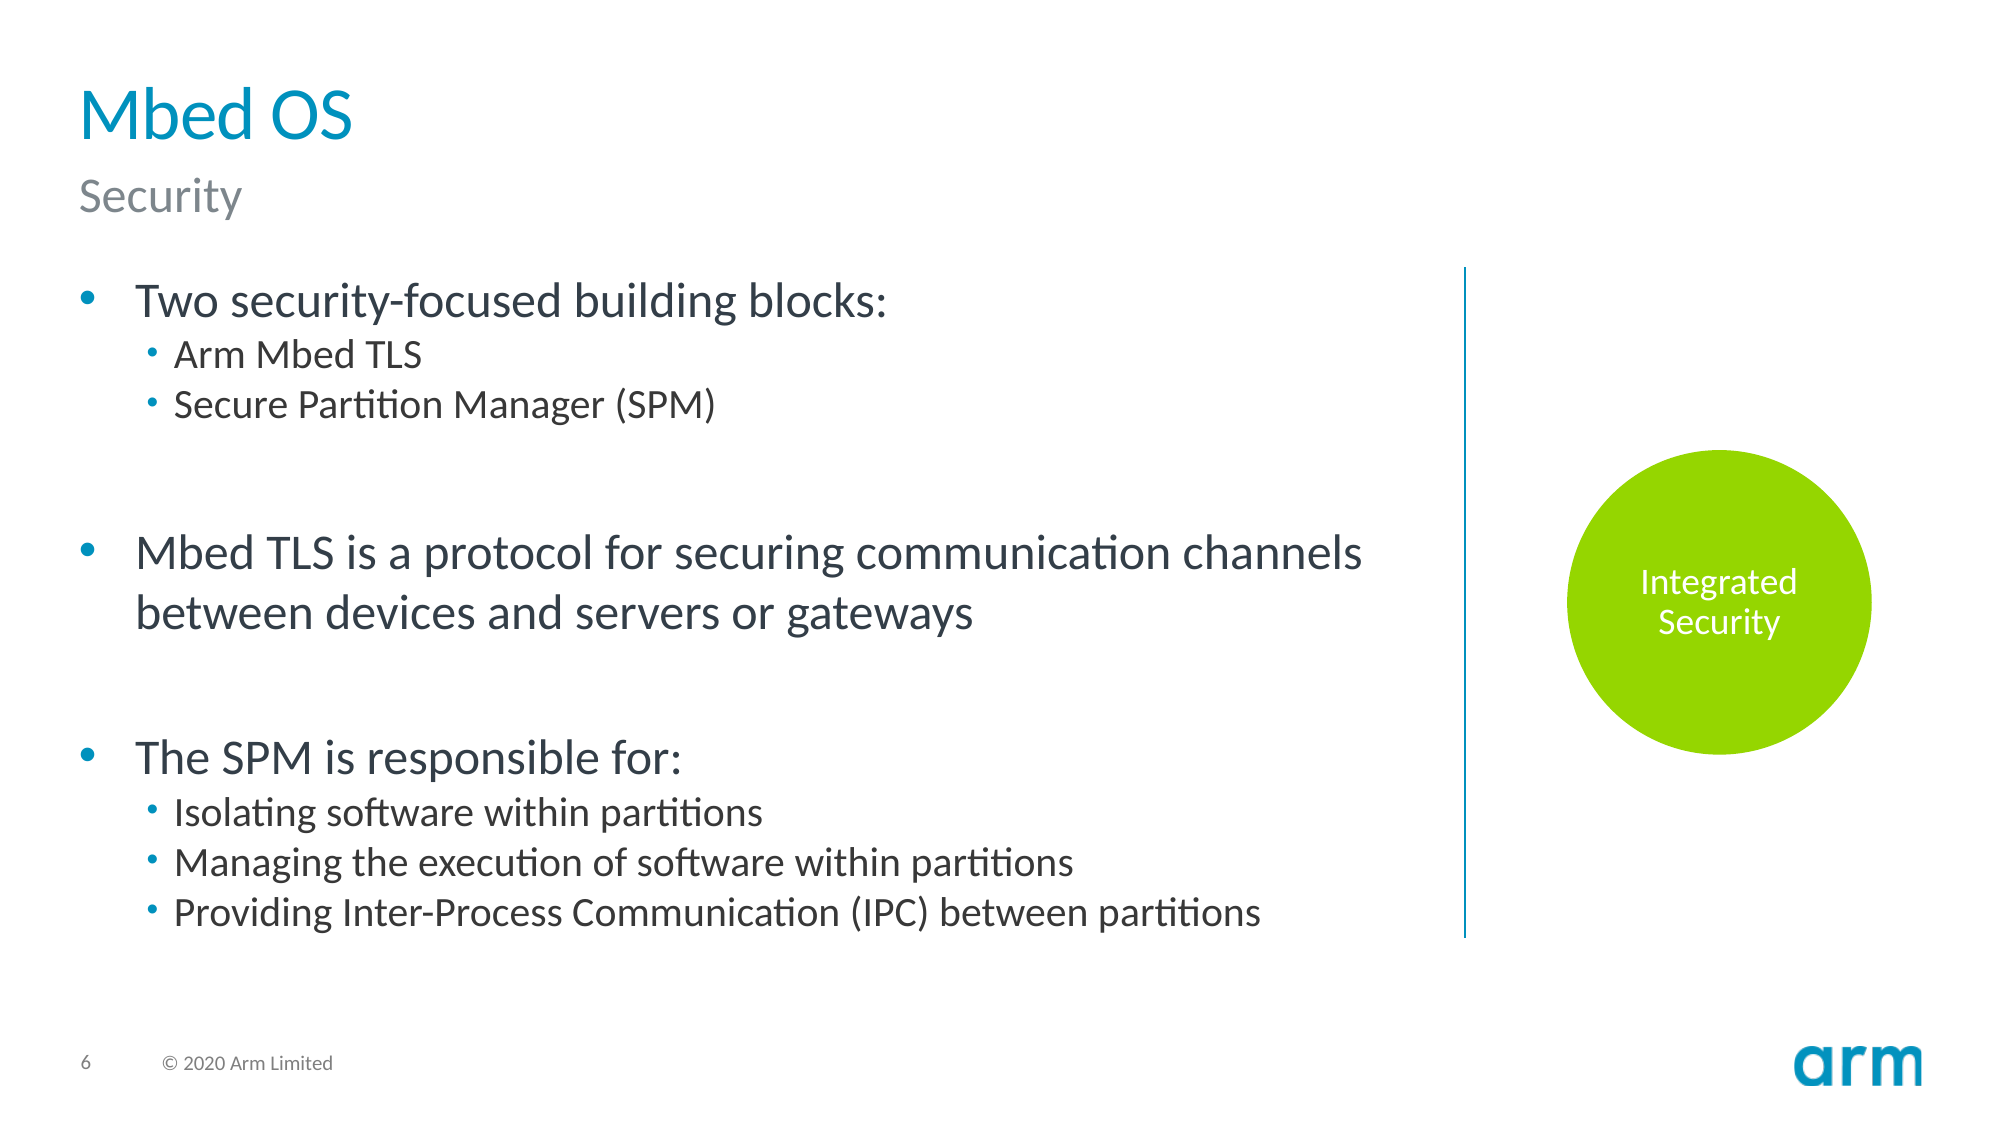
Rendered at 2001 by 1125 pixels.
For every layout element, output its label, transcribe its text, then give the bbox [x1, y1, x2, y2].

list Two security-focused building blocks: Arm Mbed TLS Secure Partition Manager (SPM) Mbed TLS is a protocol for securing communication channels between devices and servers or gateways The SPM is responsible for: Isolating software within partitions Managing the execution of software within partitions Providing Inter-Process Communication (IPC) between partitions [78, 267, 1449, 938]
title Mbed OS [78, 78, 1922, 162]
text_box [1567, 450, 1872, 755]
list Security [78, 162, 1922, 220]
